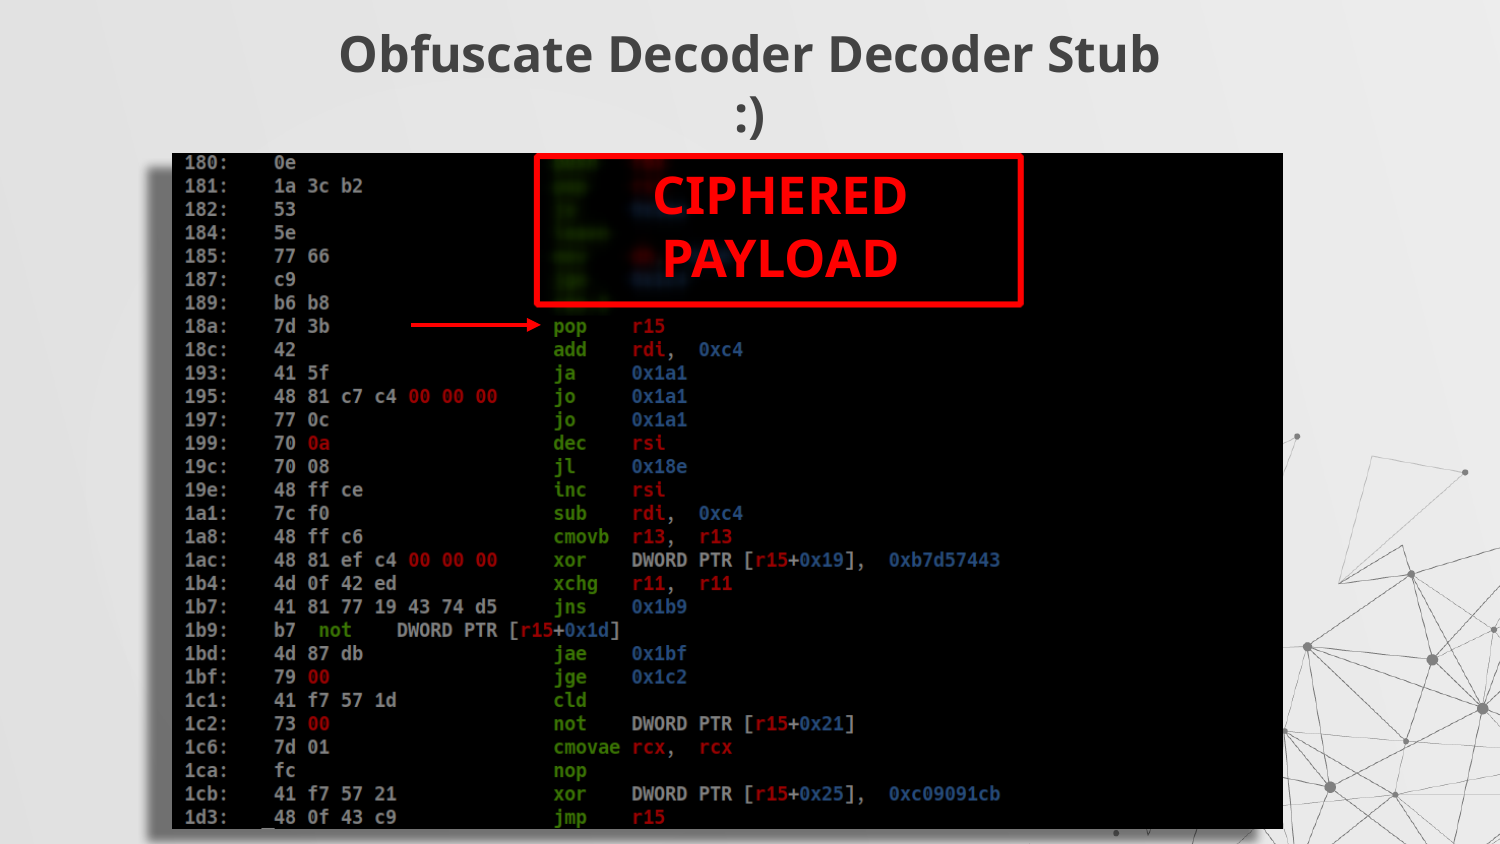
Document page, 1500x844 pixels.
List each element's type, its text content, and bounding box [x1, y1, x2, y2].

text_box CIPHERED PAYLOAD [536, 147, 1025, 151]
title Obfuscate Decoder Decoder Stub :) [322, 7, 1178, 151]
picture [0, 0, 1500, 844]
